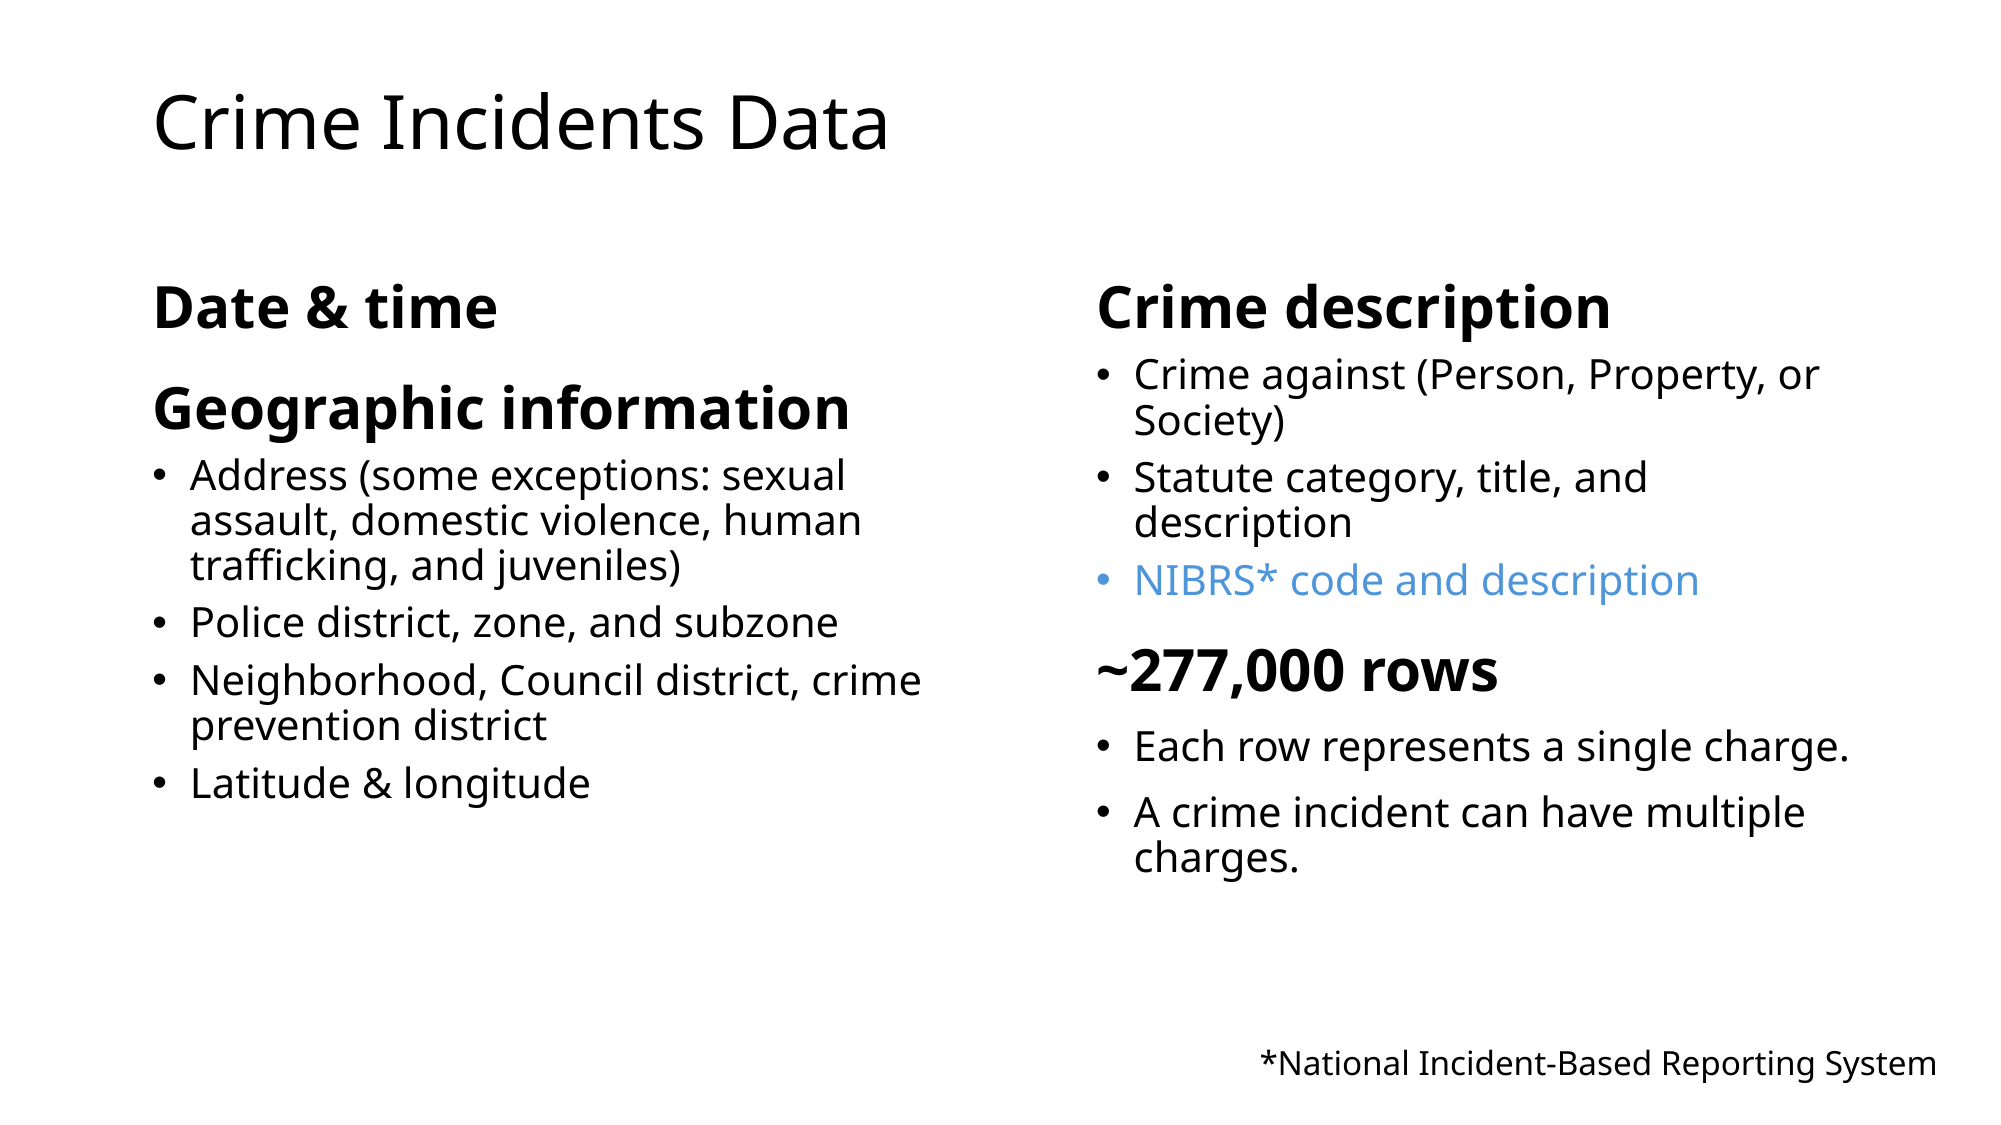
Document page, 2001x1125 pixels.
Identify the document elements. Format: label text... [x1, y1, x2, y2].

text_box *National Incident-Based Reporting System [1244, 1034, 1954, 1090]
title Crime Incidents Data [137, 59, 1863, 191]
text_box Crime description Crime against (Person, Property, or Society) Statute category, title, and description NIBRS* code and description ~277,000 rows Each row represents a single charge. A crime incident can have multiple charges. [1081, 271, 1885, 1048]
list Date & time Geographic information Address (some exceptions: sexual assault, domestic violence, human trafficking, and juveniles) Police district, zone, and subzone Neighborhood, Council district, crime prevention district Latitude & longitude [137, 271, 974, 1014]
